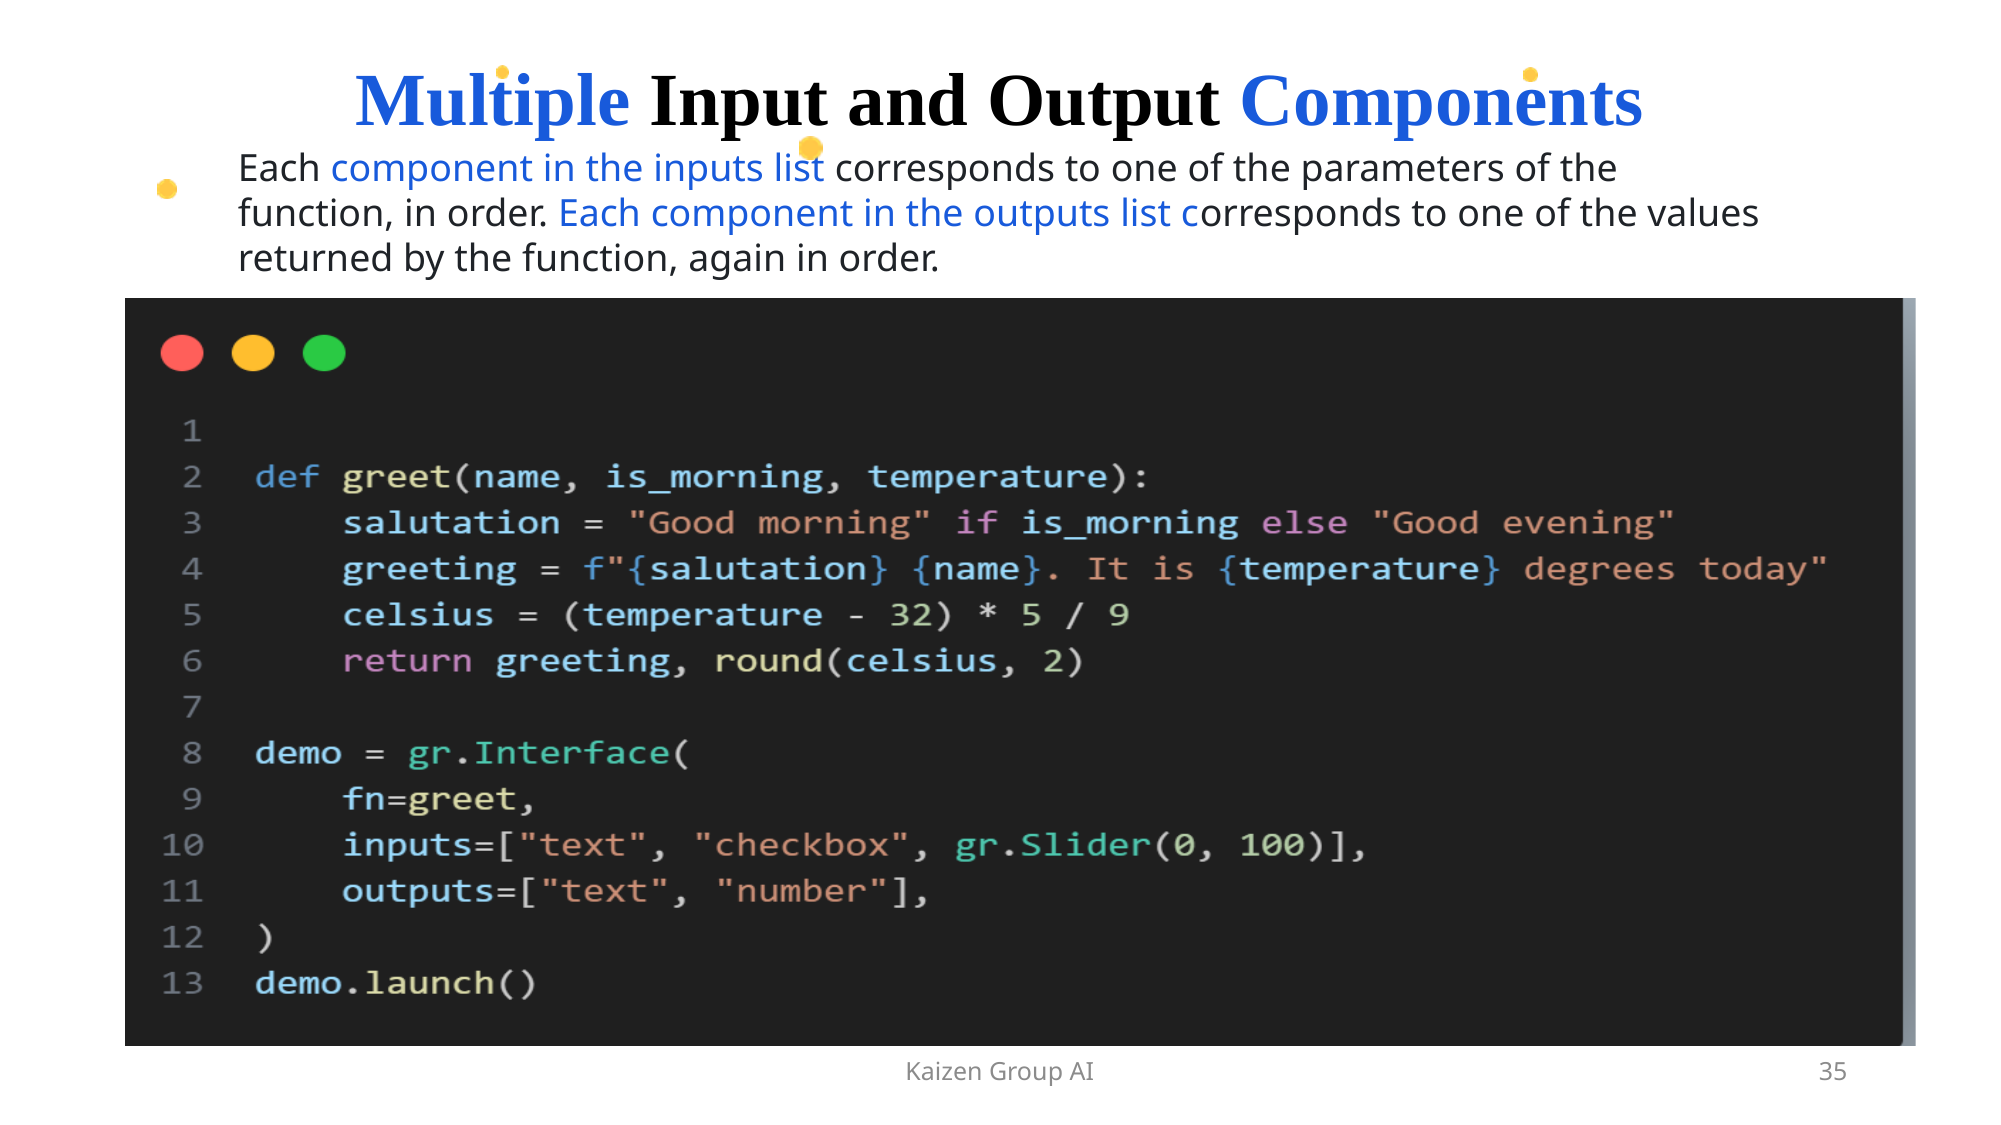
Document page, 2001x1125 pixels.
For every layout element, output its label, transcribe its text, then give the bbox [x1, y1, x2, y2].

picture [156, 179, 177, 199]
title Multiple Input and Output Components [137, 59, 1863, 144]
picture [1523, 67, 1538, 82]
slide_number 35 [1412, 1046, 1863, 1103]
text_box Each component in the inputs list corresponds to one of the parameters of the function, in order. Each component in the outputs list corresponds to one of the values returned by the function, again in order. [237, 143, 1768, 279]
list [125, 298, 1916, 1046]
footer Kaizen Group AI [662, 1046, 1338, 1103]
picture [496, 65, 509, 79]
picture [799, 136, 823, 160]
